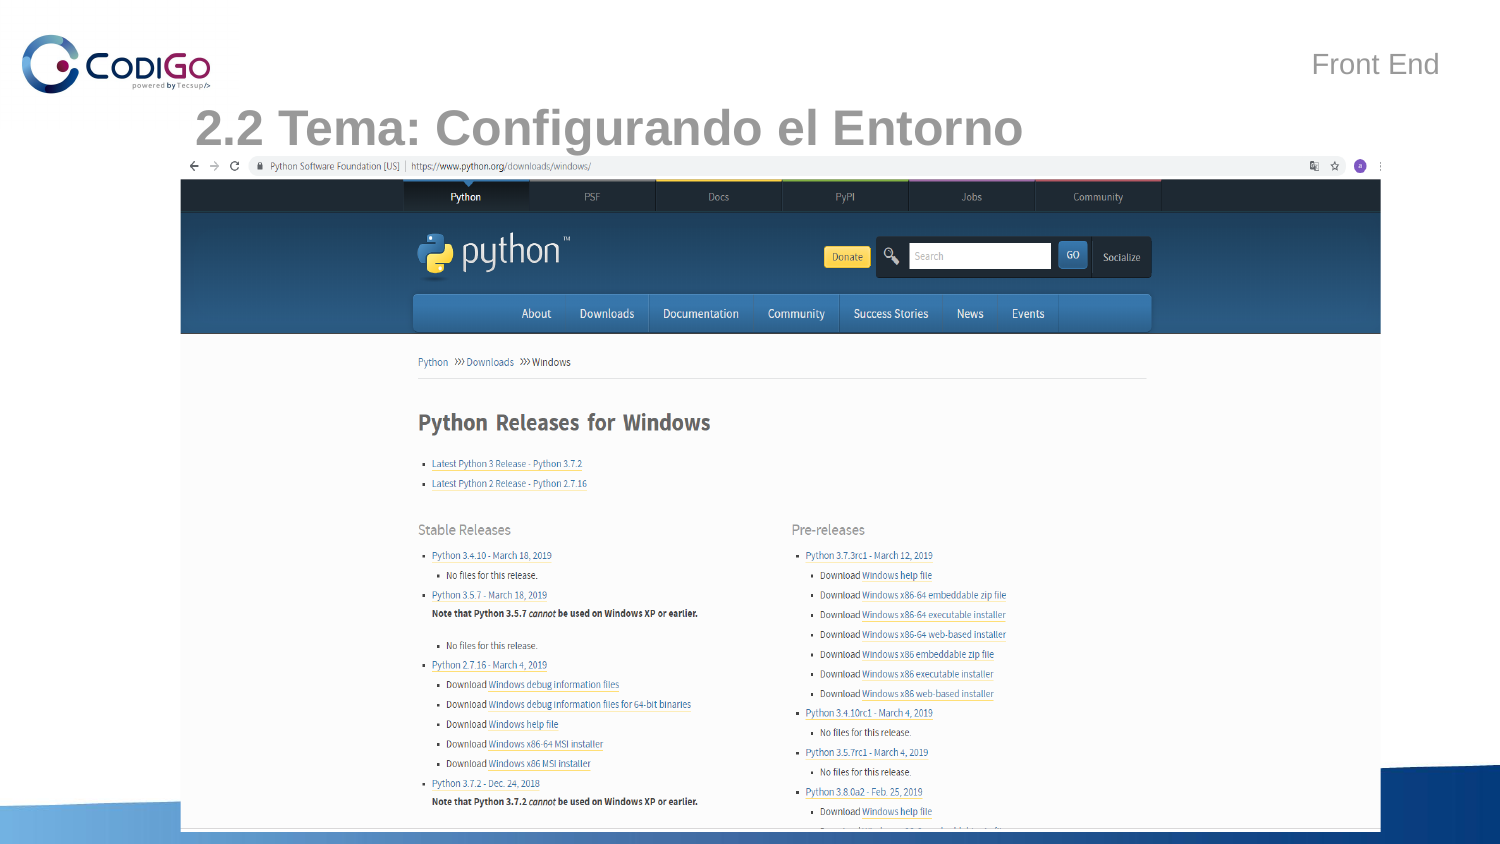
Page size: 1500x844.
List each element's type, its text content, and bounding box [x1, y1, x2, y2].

title 2.2 Tema: Configurando el Entorno [157, 94, 1404, 157]
picture [0, 0, 1500, 844]
